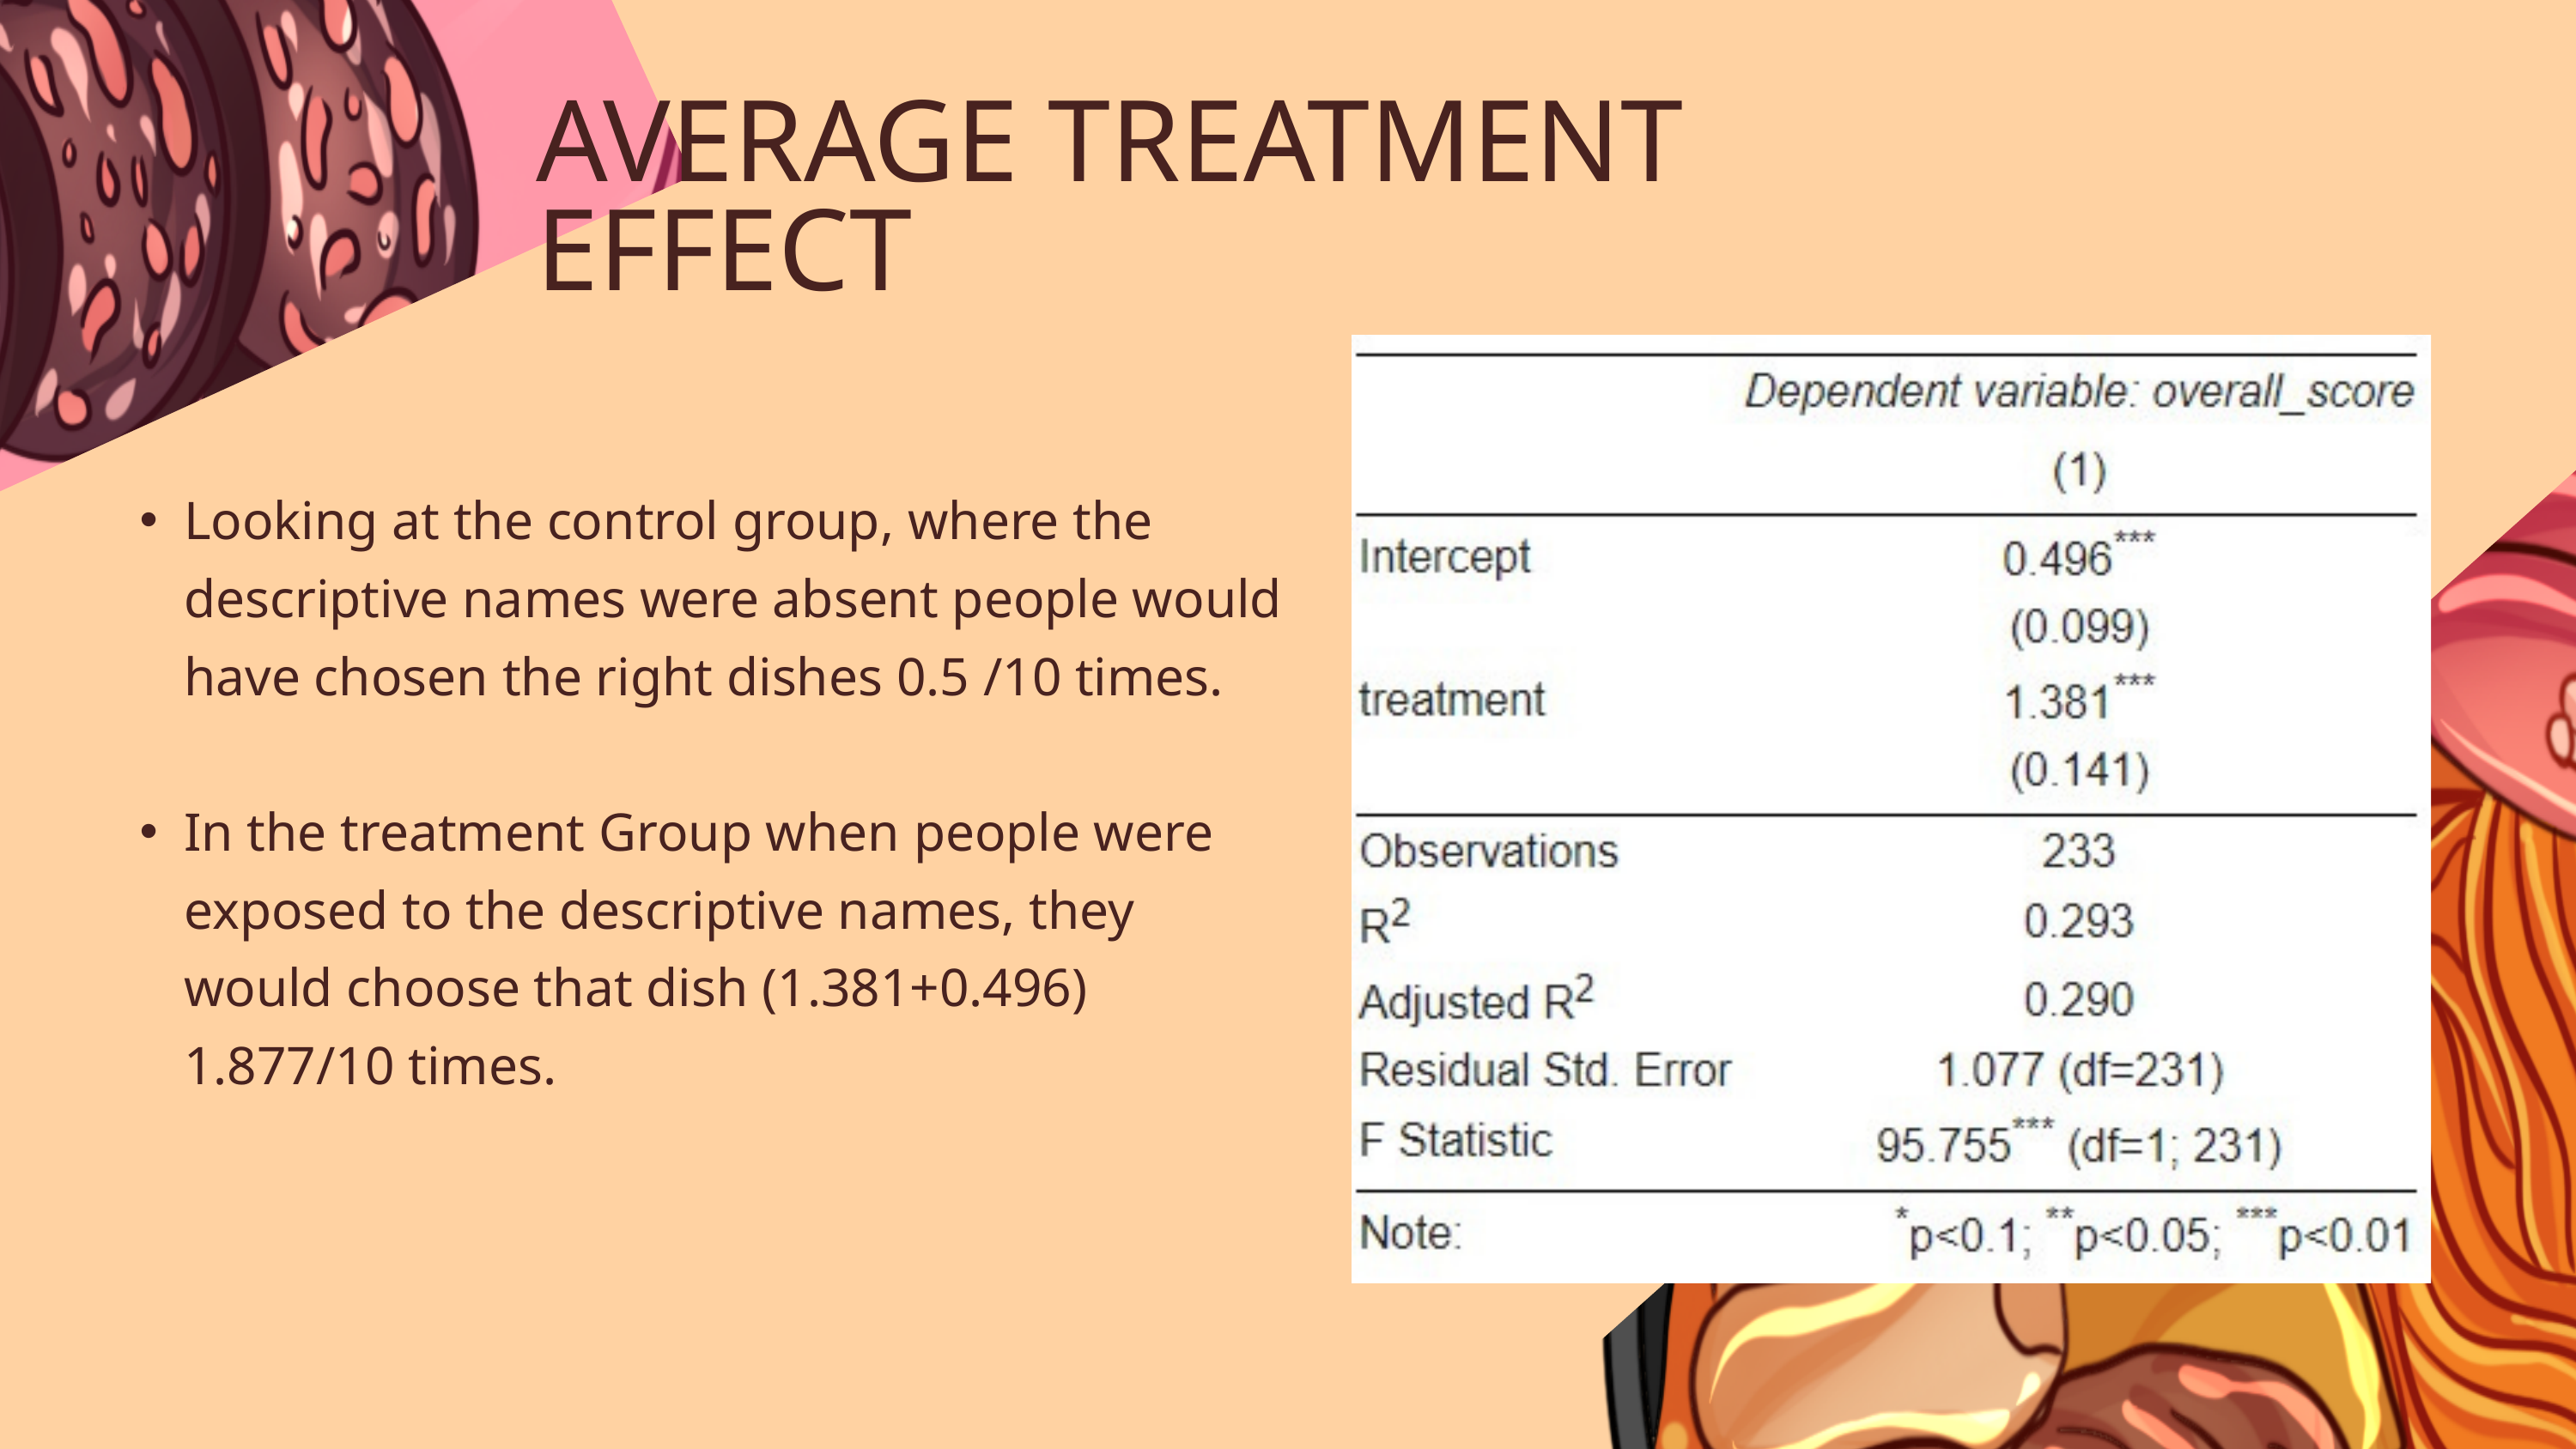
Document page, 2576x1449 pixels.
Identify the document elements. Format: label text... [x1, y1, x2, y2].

text_box [0, 0, 655, 492]
text_box [1352, 335, 2432, 1283]
text_box Looking at the control group, where the descriptive names were absent people would have chosen the right dishes 0.5 /10 times. In the treatment Group when people were exposed to the descriptive names, they would choose that dish (1.381+0.496) 1.877/10 times. [95, 394, 1288, 1449]
text_box AVERAGE TREATMENT EFFECT [536, 94, 2040, 314]
text_box [1479, 470, 2576, 1449]
